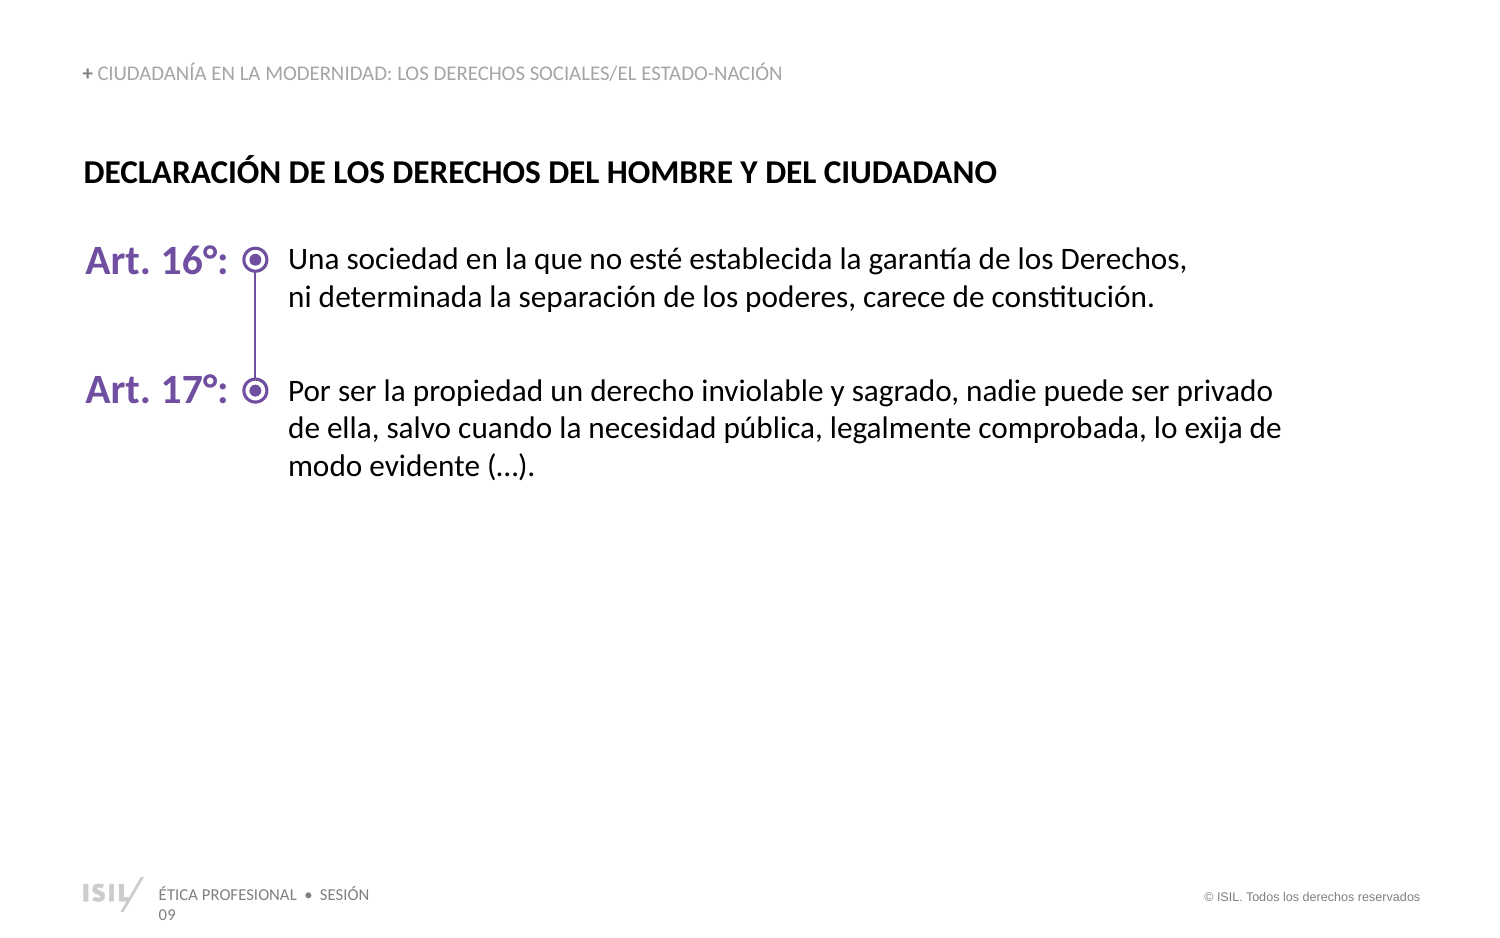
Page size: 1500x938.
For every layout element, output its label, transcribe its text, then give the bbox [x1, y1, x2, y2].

text_box + CIUDADANÍA EN LA MODERNIDAD: LOS DERECHOS SOCIALES/EL ESTADO-NACIÓN [82, 62, 868, 85]
text_box Art. 17°: [82, 362, 232, 413]
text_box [243, 378, 268, 403]
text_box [243, 247, 268, 272]
text_box DECLARACIÓN DE LOS DERECHOS DEL HOMBRE Y DEL CIUDADANO [83, 150, 1066, 191]
text_box Una sociedad en la que no esté establecida la garantía de los Derechos, ni determinada la separación de los poderes, carece de constitución. [288, 238, 1328, 314]
text_box Art. 16°: [82, 232, 232, 283]
text_box Por ser la propiedad un derecho inviolable y sagrado, nadie puede ser privado de ella, salvo cuando la necesidad pública, legalmente comprobada, lo exija de modo evidente (…). [288, 370, 1293, 483]
